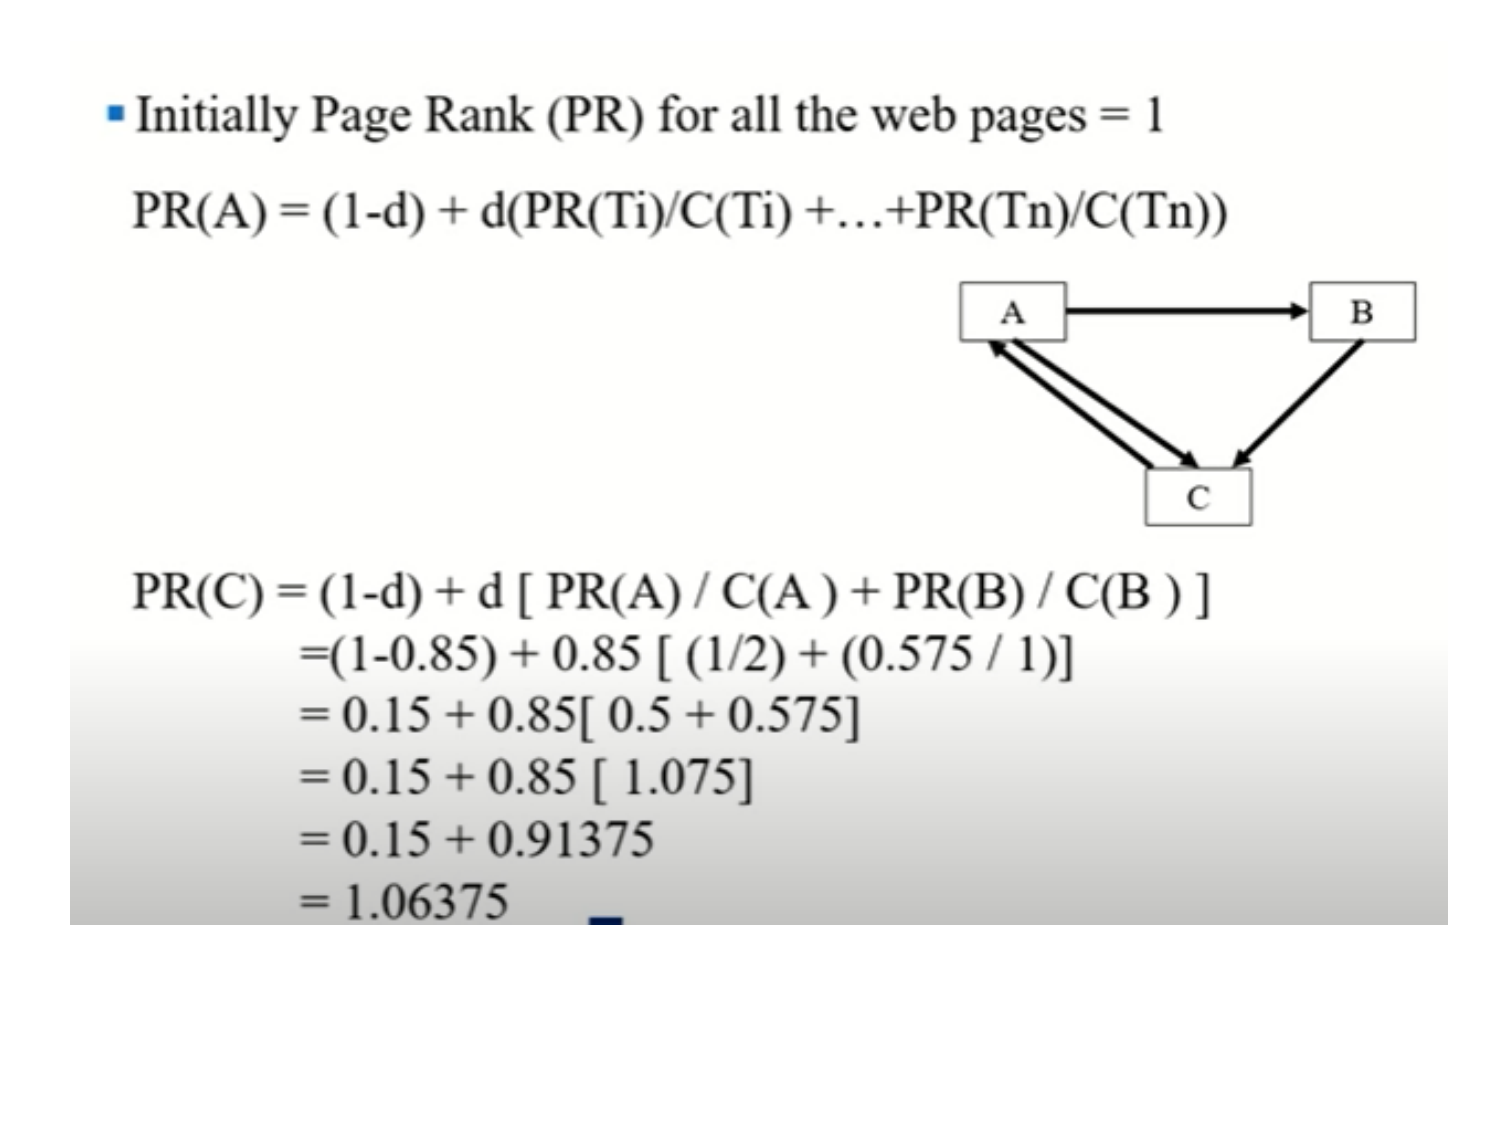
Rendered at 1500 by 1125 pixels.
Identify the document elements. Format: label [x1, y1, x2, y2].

picture [70, 41, 1449, 926]
